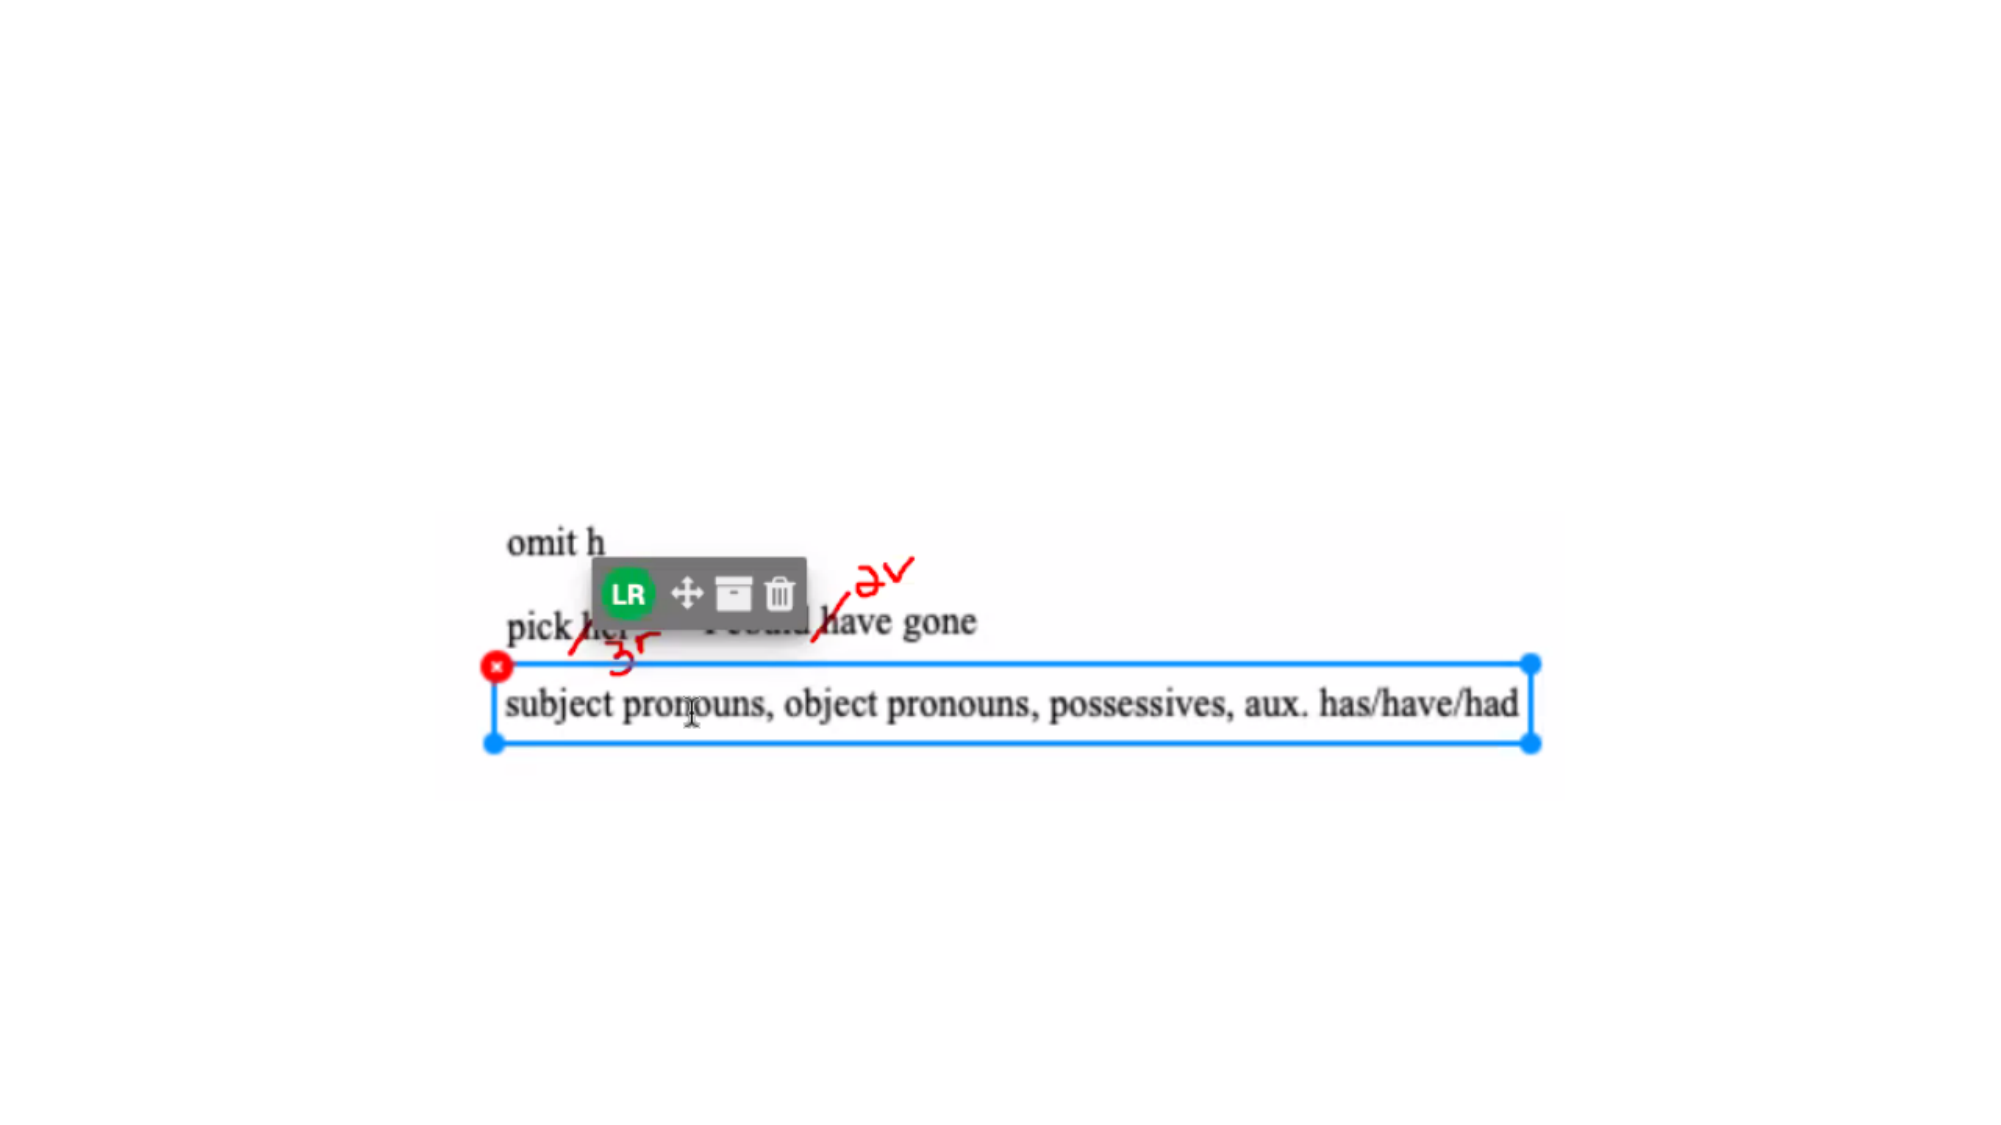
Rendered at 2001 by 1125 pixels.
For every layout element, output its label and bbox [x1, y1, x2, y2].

list [434, 511, 1565, 801]
